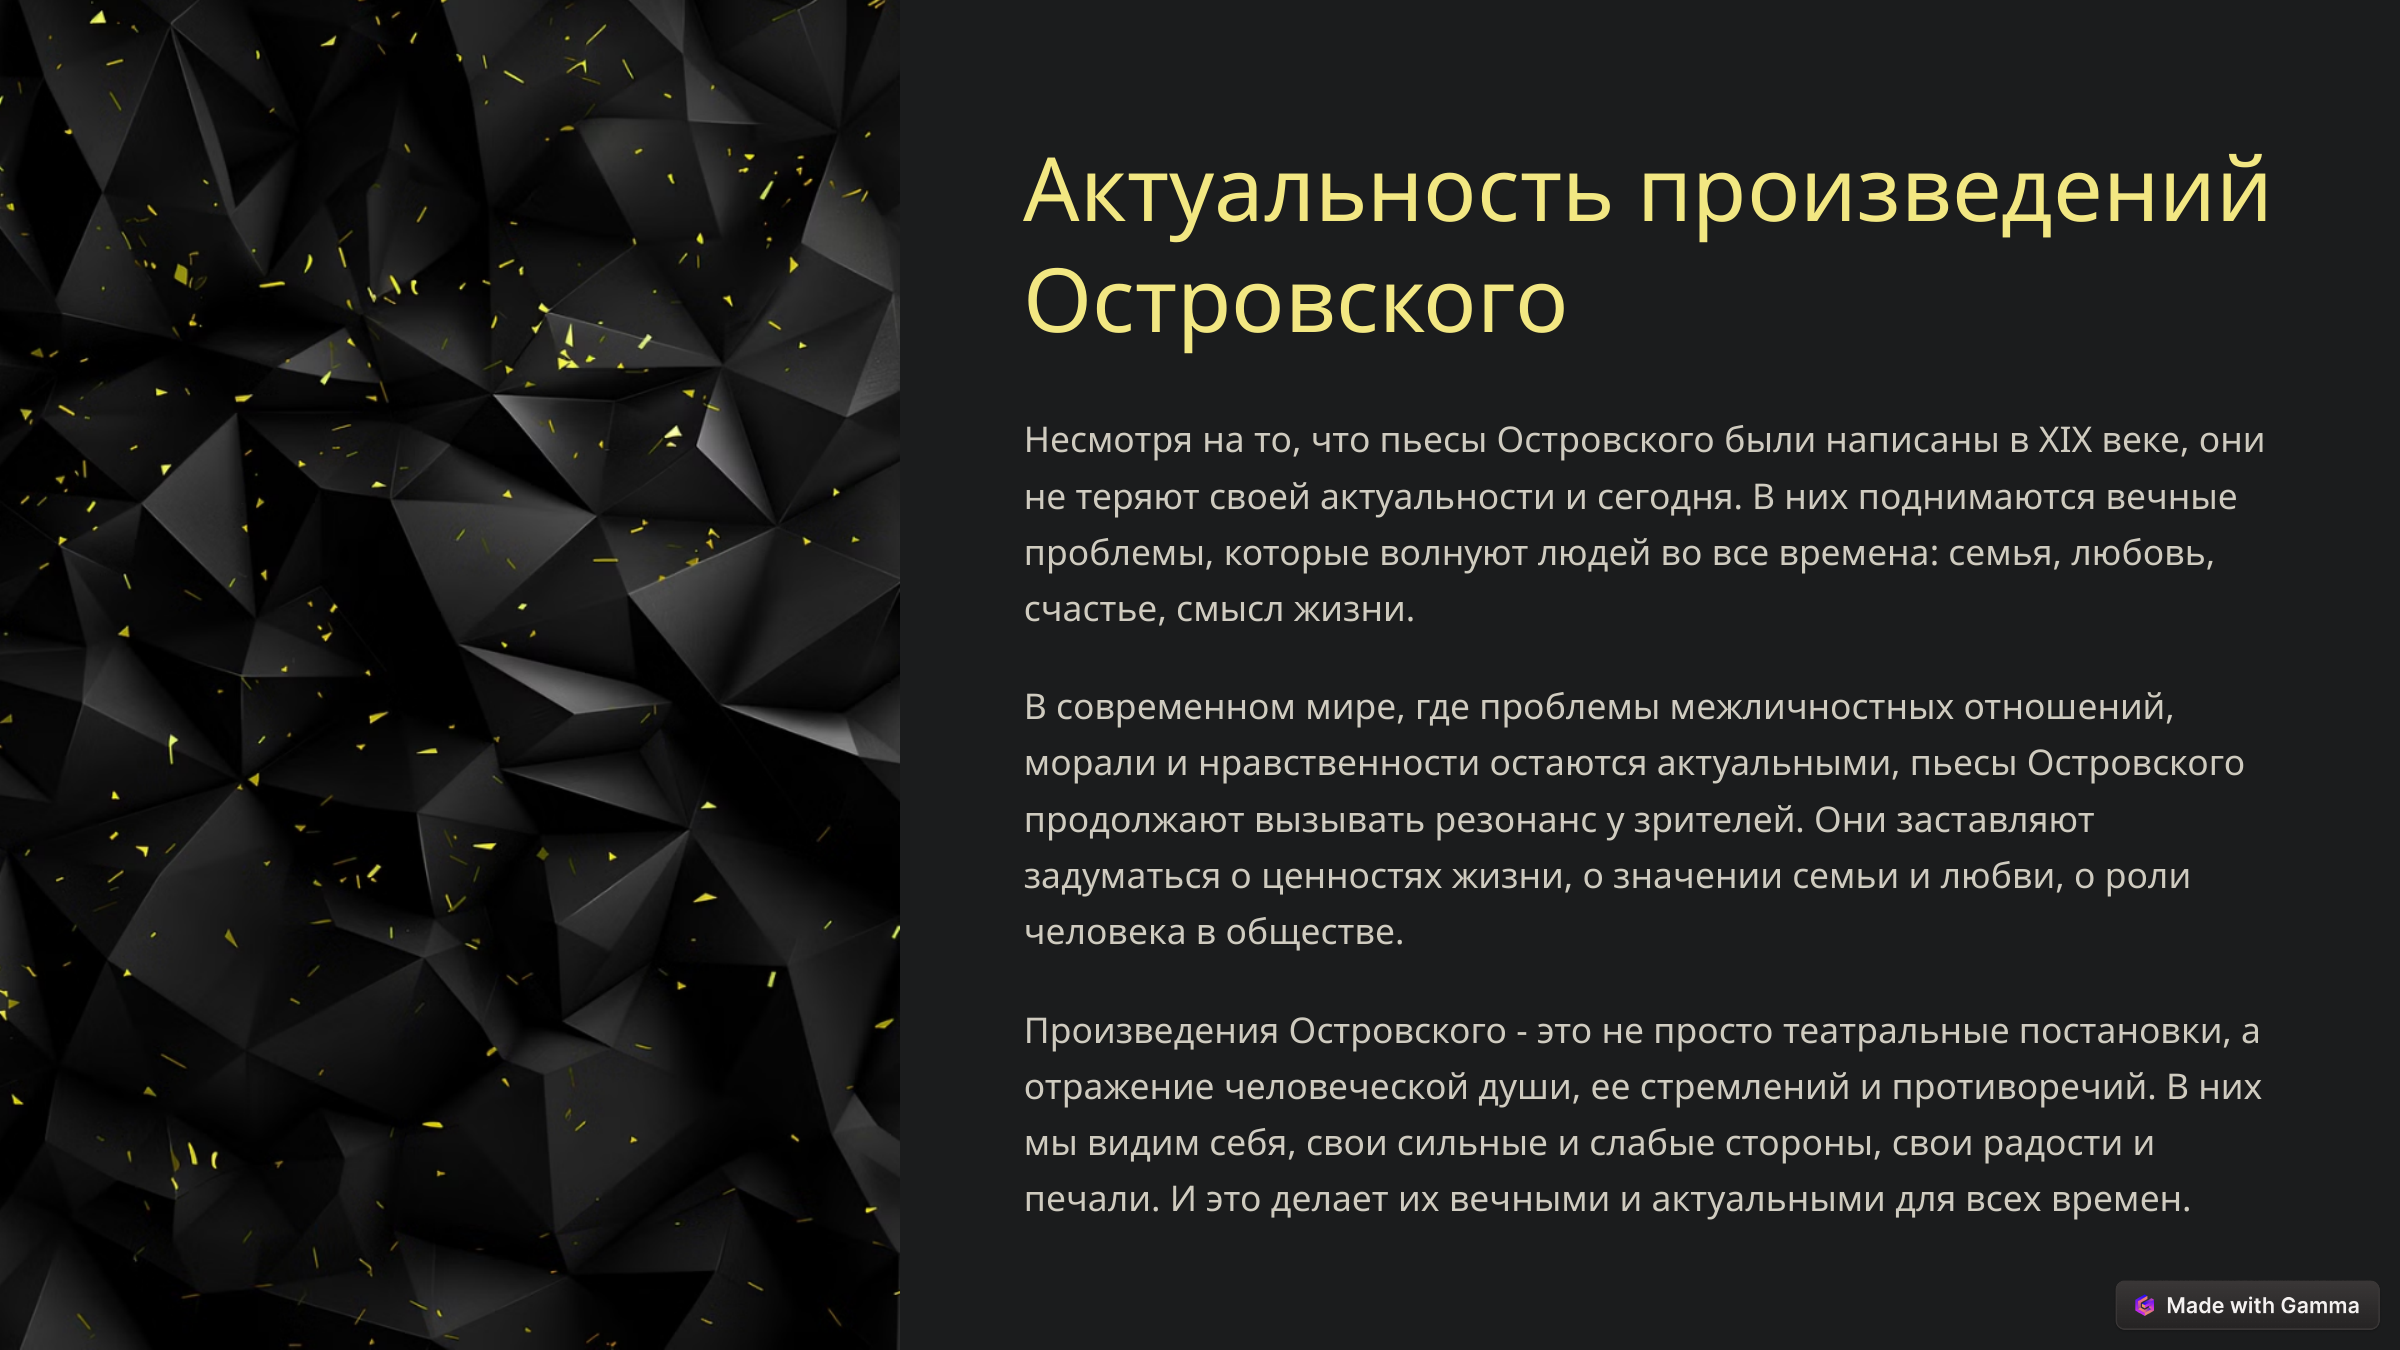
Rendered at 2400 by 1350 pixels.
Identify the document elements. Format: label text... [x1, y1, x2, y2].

text_box Актуальность произведений Островского [1024, 129, 2276, 351]
picture [2106, 1271, 2389, 1339]
text_box В современном мире, где проблемы межличностных отношений, морали и нравственности остаются актуальными, пьесы Островского продолжают вызывать резонанс у зрителей. Они заставляют задуматься о ценностях жизни, о значении семьи и любви, о роли человека в обществе. [1024, 670, 2276, 954]
text_box Произведения Островского - это не просто театральные постановки, а отражение человеческой души, ее стремлений и противоречий. В них мы видим себя, свои сильные и слабые стороны, свои радости и печали. И это делает их вечными и актуальными для всех времен. [1024, 993, 2276, 1221]
text_box Несмотря на то, что пьесы Островского были написаны в XIX веке, они не теряют своей актуальности и сегодня. В них поднимаются вечные проблемы, которые волнуют людей во все времена: семья, любовь, счастье, смысл жизни. [1024, 403, 2276, 631]
picture [0, 0, 900, 1350]
